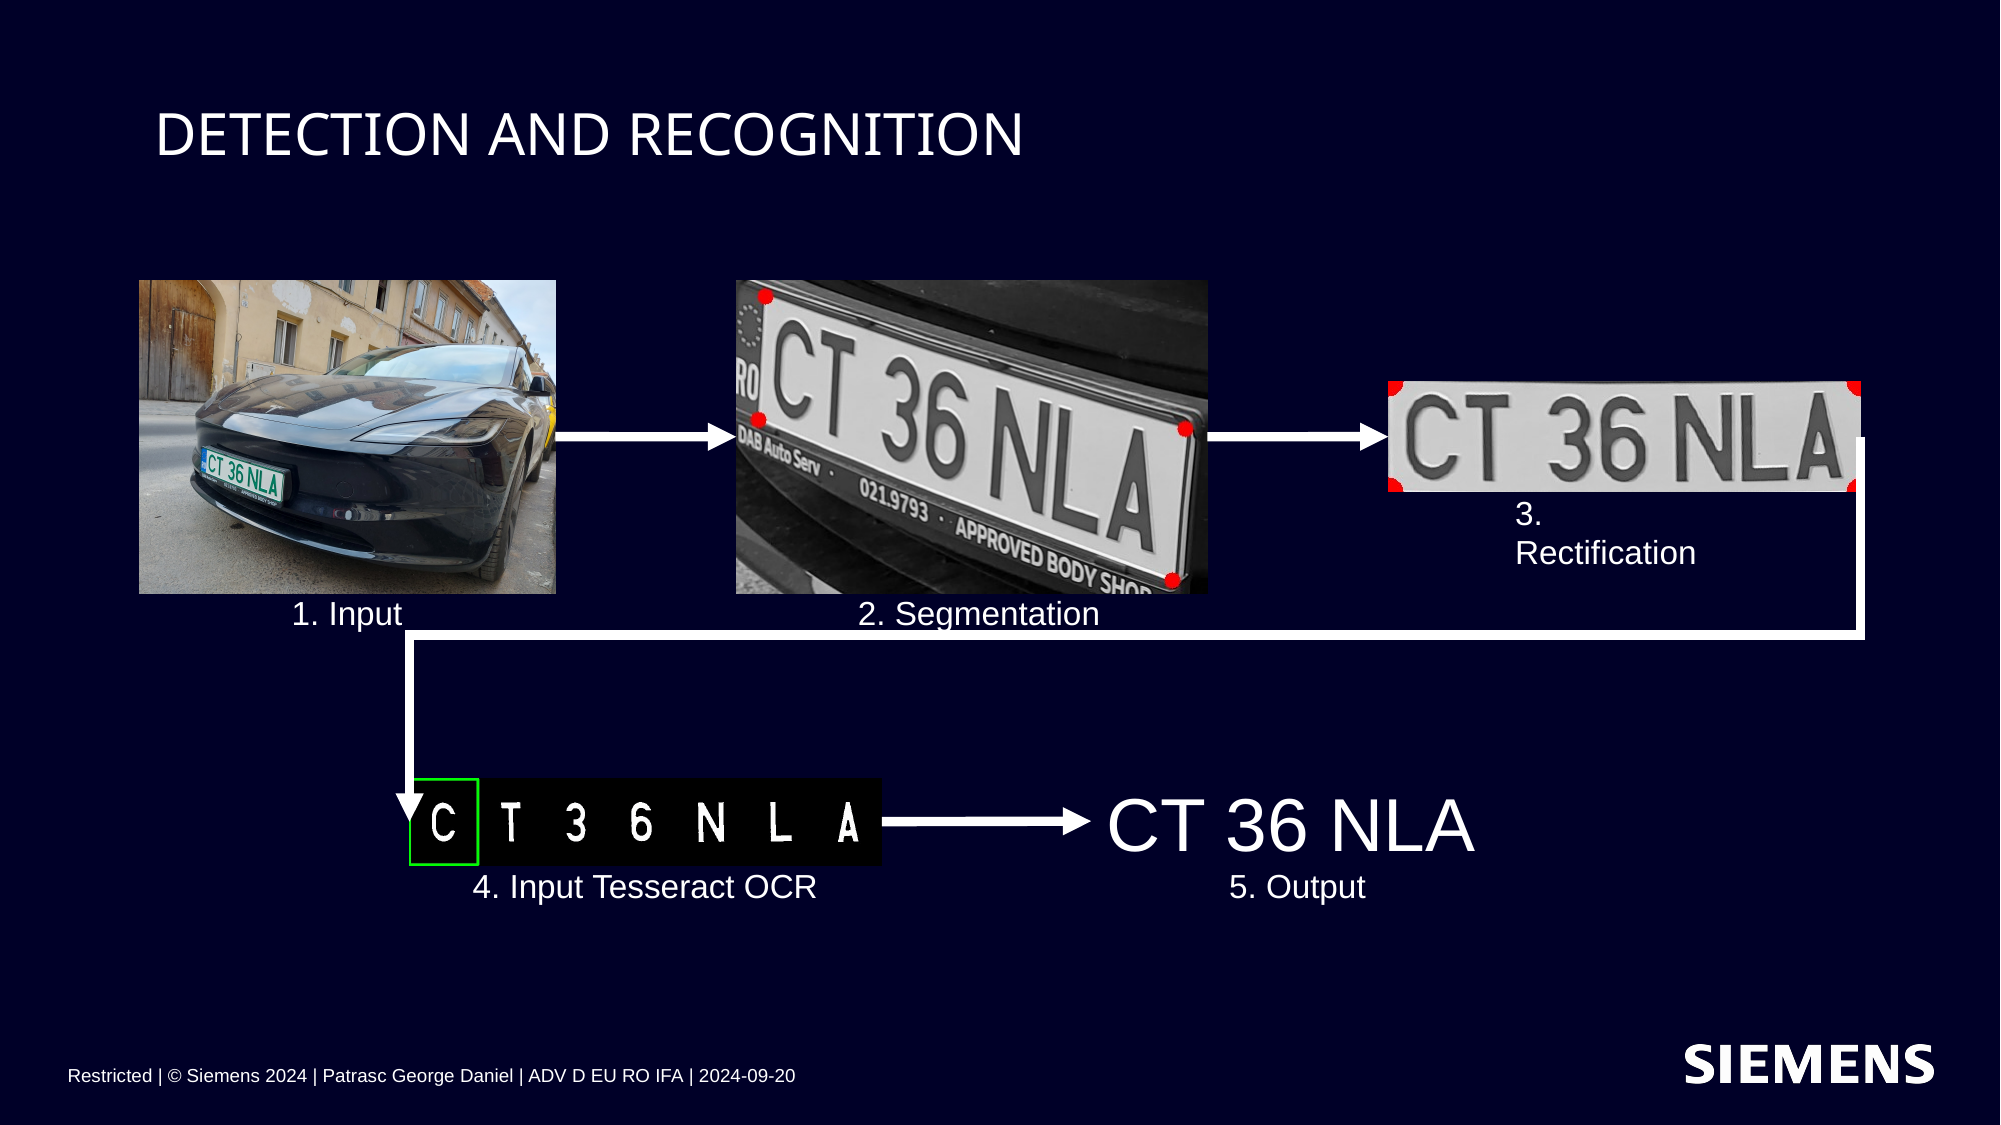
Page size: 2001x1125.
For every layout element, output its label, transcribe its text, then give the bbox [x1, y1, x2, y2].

text_box CT 36 NLA [1091, 822, 1505, 874]
text_box 1. Input [291, 594, 403, 633]
picture [139, 280, 556, 594]
footer Restricted | © Siemens 2024 | Patrasc George Daniel | ADV D EU RO IFA | 2024-09-20 [67, 1035, 1592, 1125]
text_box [409, 436, 1861, 822]
picture [1685, 1044, 1934, 1084]
text_box 5. Output [1229, 865, 1367, 906]
picture [1388, 381, 1861, 436]
picture [409, 822, 882, 866]
text_box DETECTION AND RECOGNITION [139, 90, 1861, 175]
text_box 4. Input Tesseract OCR [472, 866, 819, 906]
picture [735, 280, 1208, 436]
